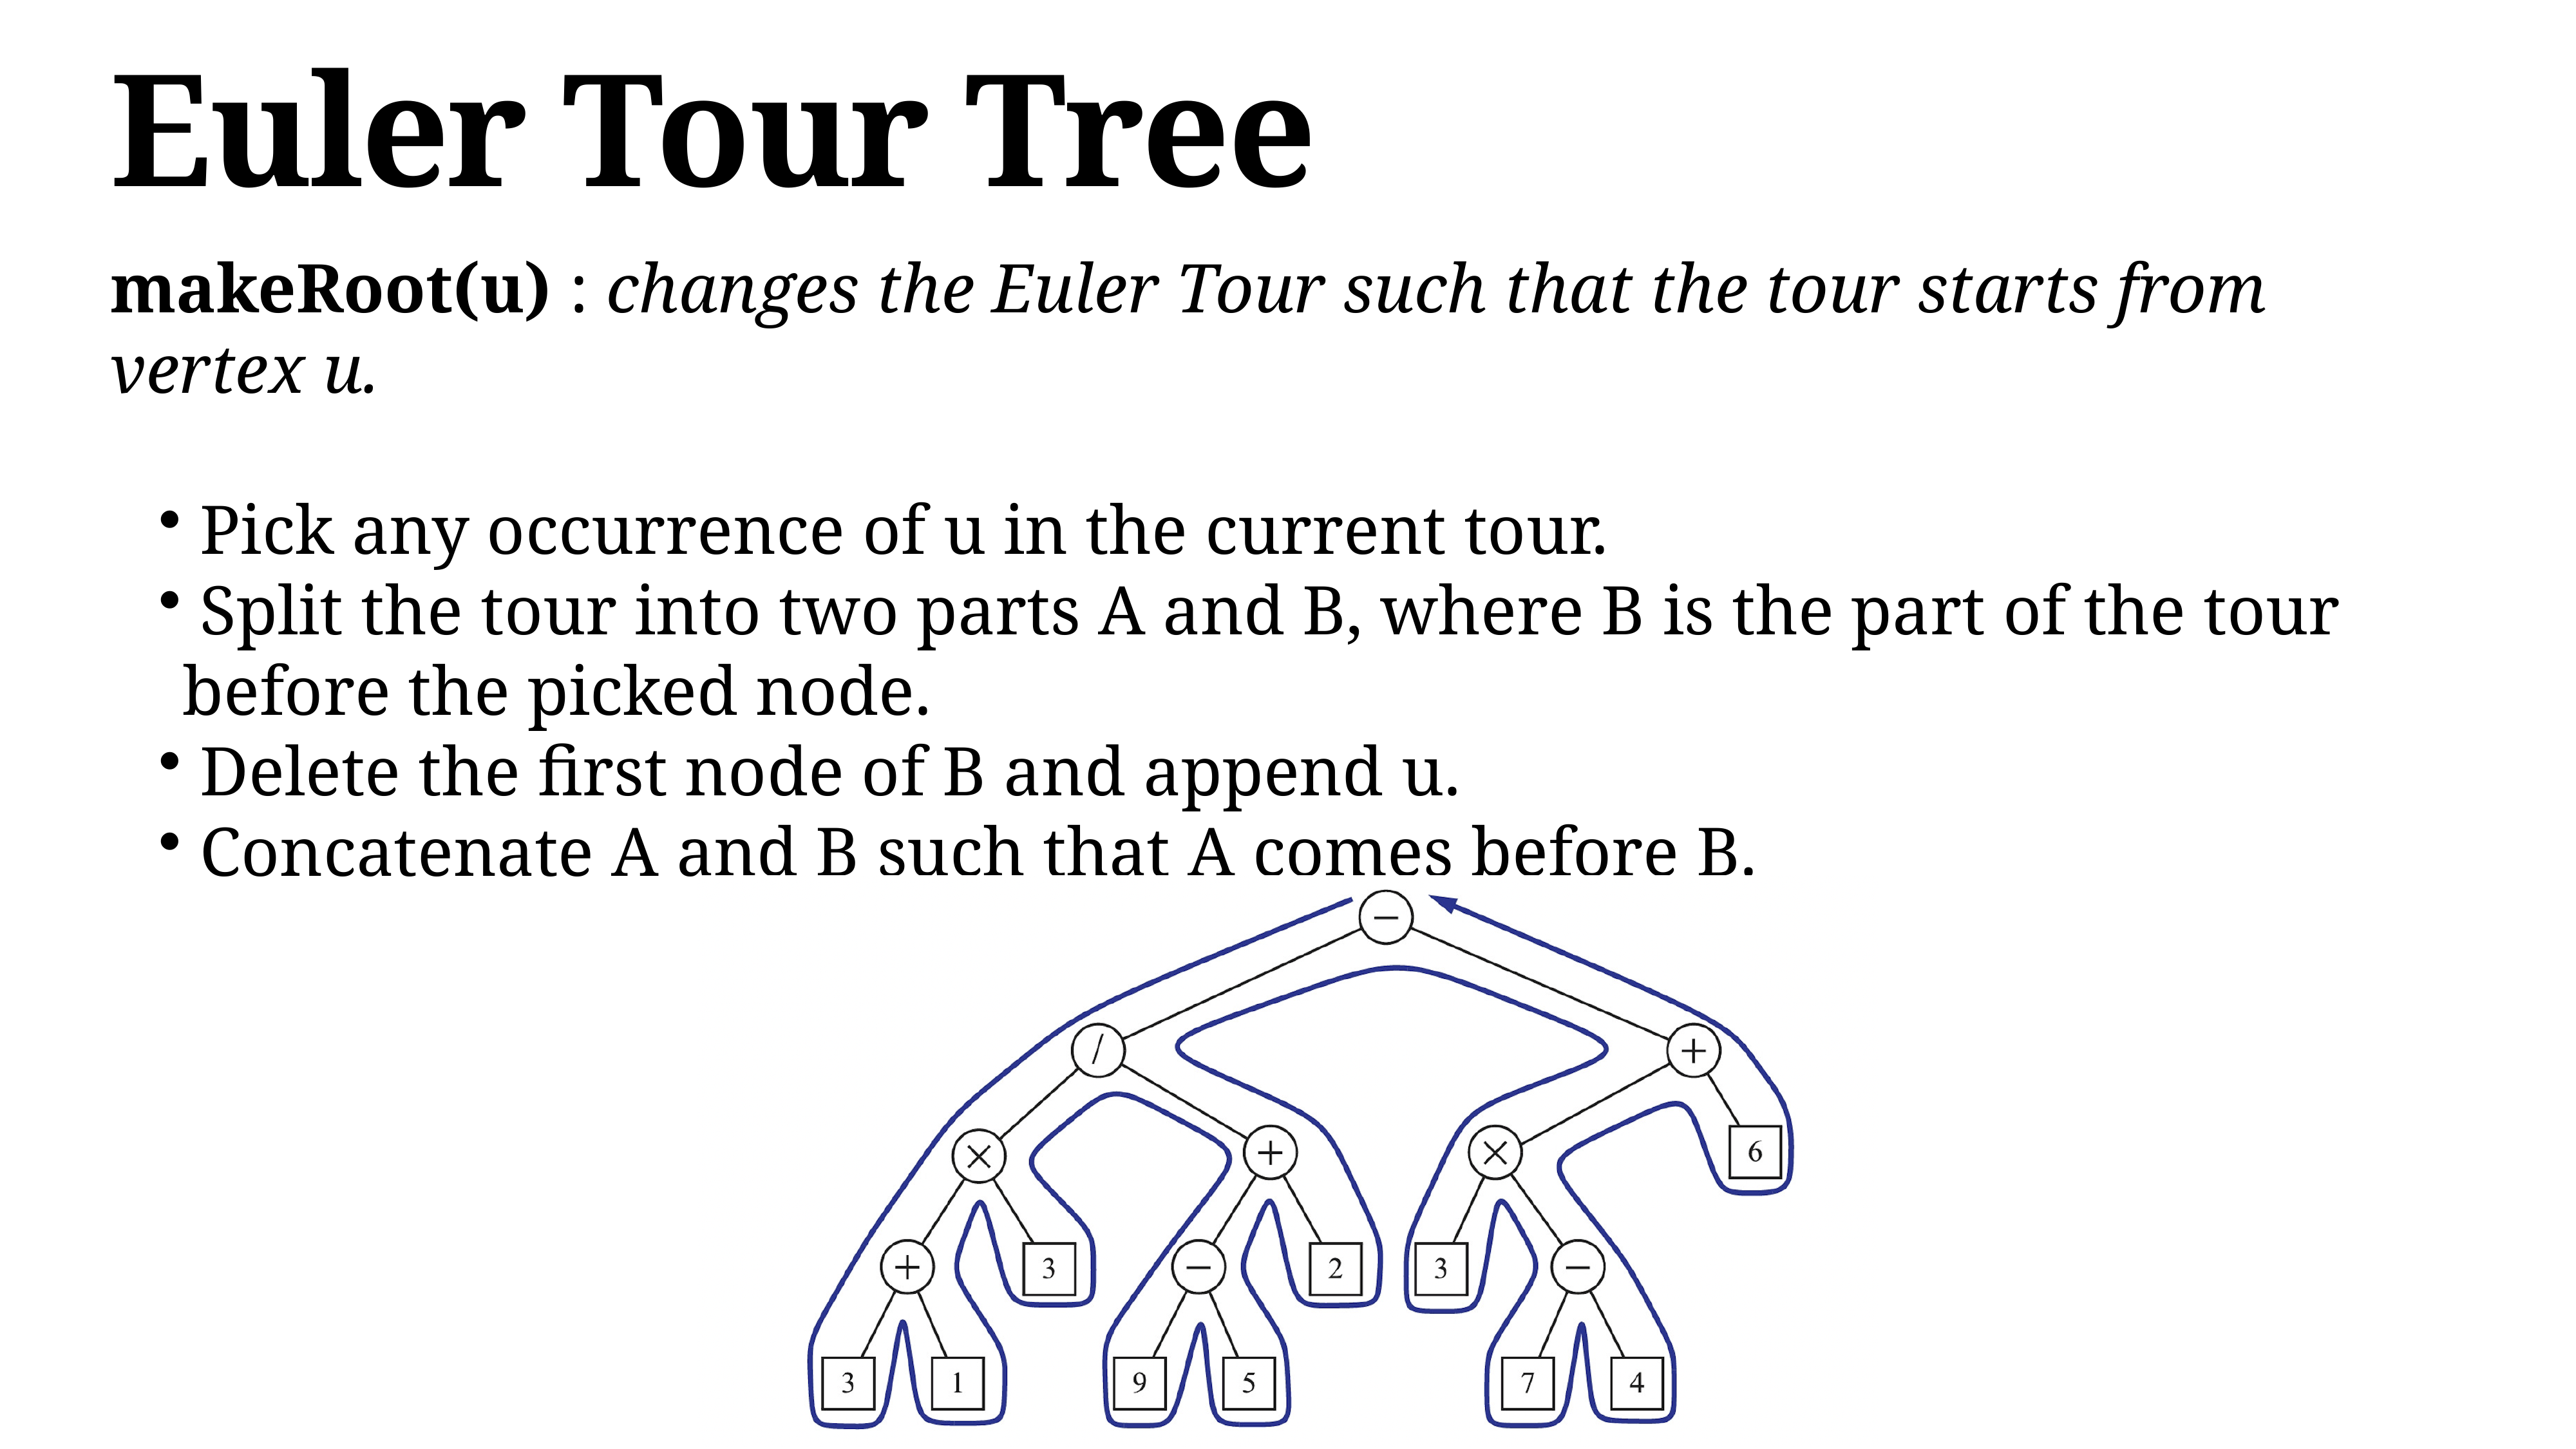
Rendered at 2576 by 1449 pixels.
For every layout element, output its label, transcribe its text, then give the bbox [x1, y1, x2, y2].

picture [696, 875, 1880, 1447]
title Euler Tour Tree [104, 33, 2427, 223]
subtitle makeRoot(u) : changes the Euler Tour such that the tour starts from vertex u. Pick any occurrence of u in the current tour. Split the tour into two parts A and B, where B is the part of the tour before the picked node. Delete the first node of B and append u. Concatenate A and B such that A comes before B. [104, 240, 2427, 1121]
